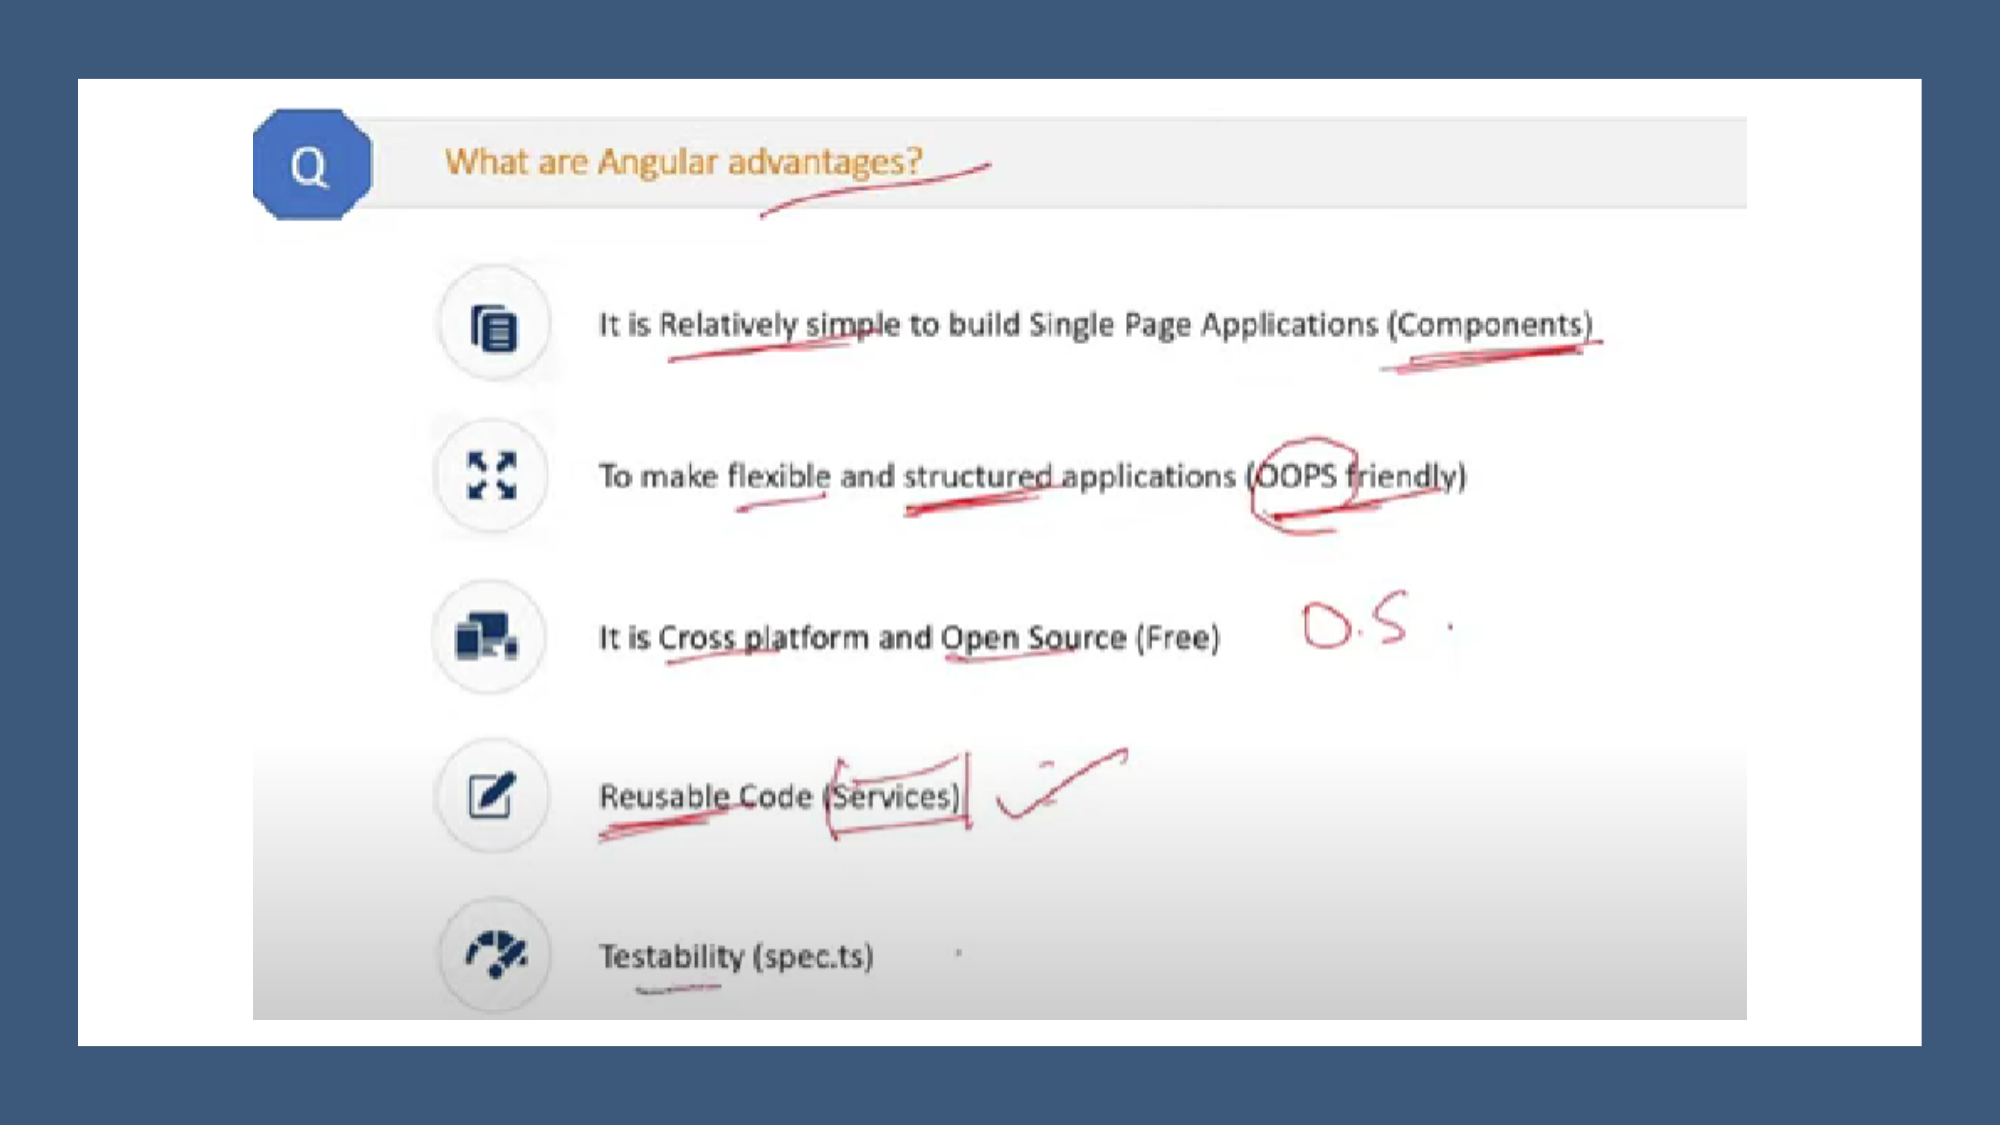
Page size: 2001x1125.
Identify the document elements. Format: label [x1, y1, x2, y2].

picture [253, 105, 1747, 1020]
text_box [0, 0, 2000, 1125]
text_box [77, 78, 1923, 1047]
